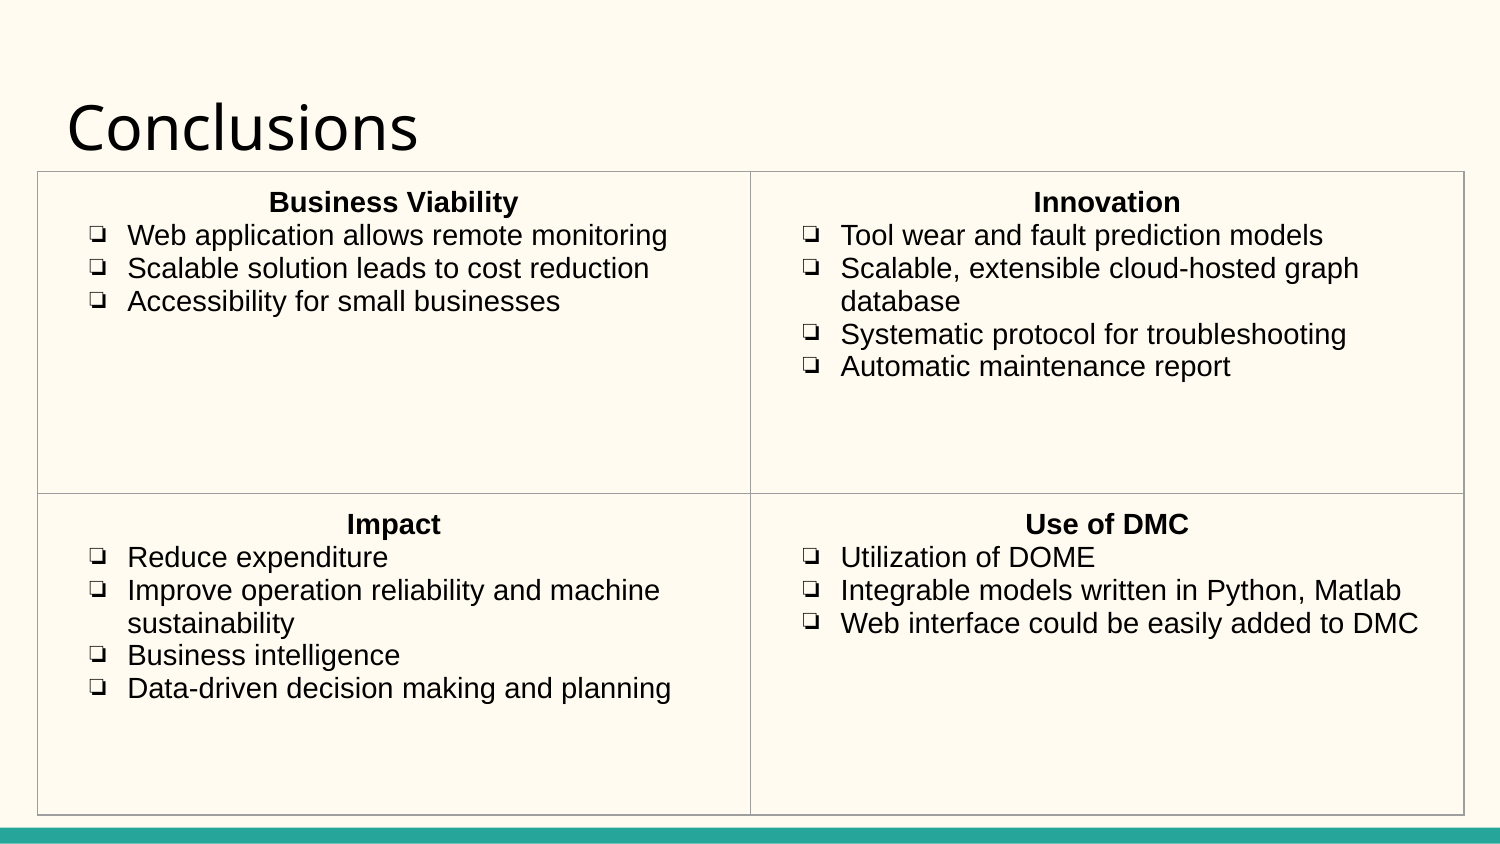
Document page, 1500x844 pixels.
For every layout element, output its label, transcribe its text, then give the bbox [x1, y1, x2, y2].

table_header Business Viability Web application allows remote monitoring Scalable solution leads to cost reduction Accessibility for small businesses [38, 172, 750, 493]
title Conclusions [51, 72, 1449, 171]
table_cell Use of DMC Utilization of DOME Integrable models written in Python, Matlab Web interface could be easily added to DMC [751, 494, 1463, 814]
table_header Innovation Tool wear and fault prediction models Scalable, extensible cloud-hosted graph database Systematic protocol for troubleshooting Automatic maintenance report [751, 172, 1463, 493]
table_cell Impact Reduce expenditure Improve operation reliability and machine sustainability Business intelligence Data-driven decision making and planning [38, 494, 750, 814]
